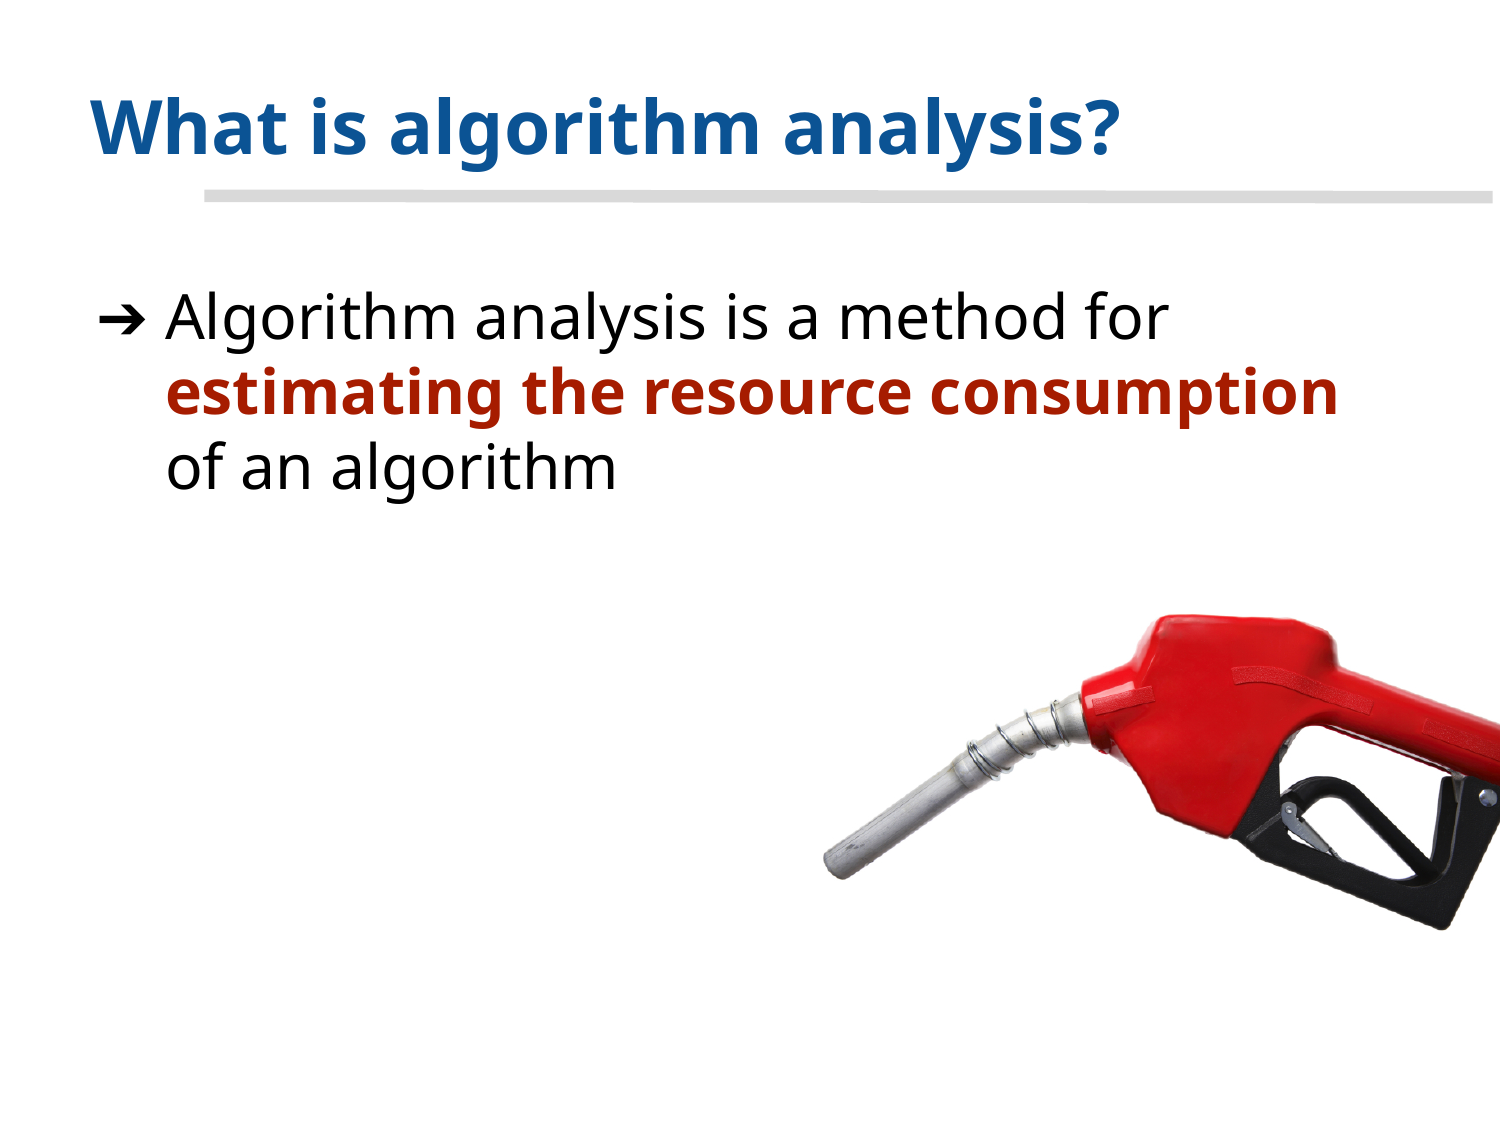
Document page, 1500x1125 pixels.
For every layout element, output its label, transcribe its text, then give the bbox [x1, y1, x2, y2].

title What is algorithm analysis? [75, 45, 1425, 185]
picture [805, 508, 1500, 972]
list Algorithm analysis is a method for estimating the resource consumption of an algorithm [75, 262, 1425, 1078]
